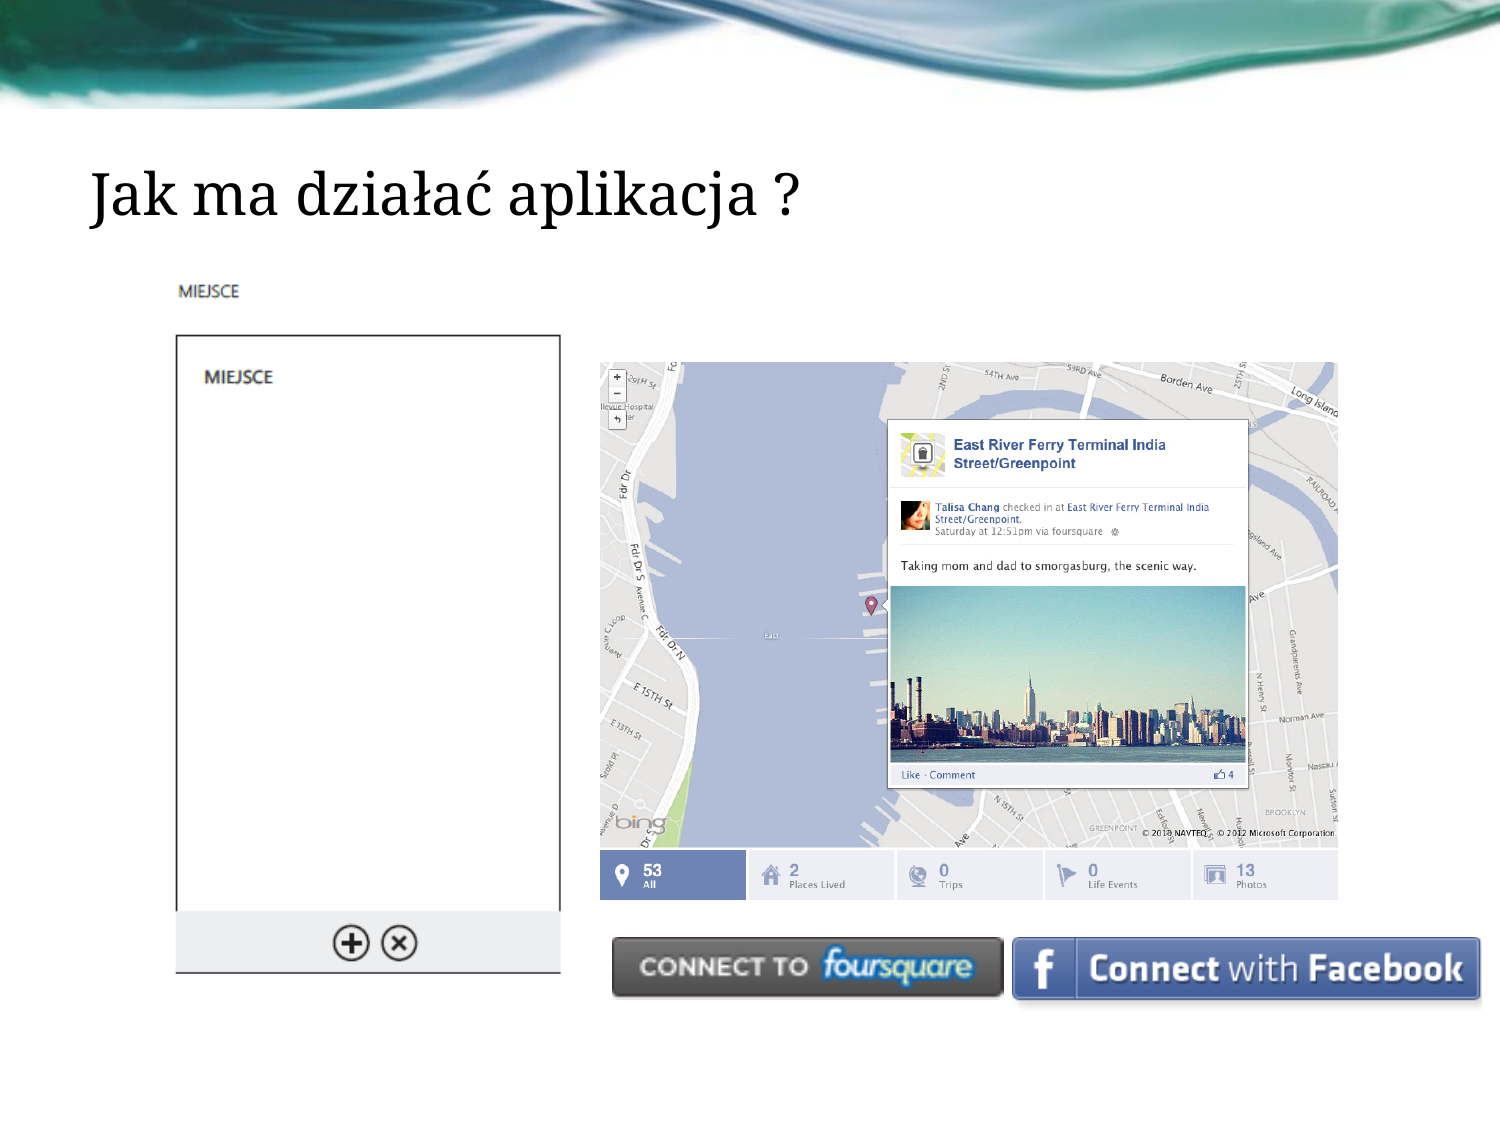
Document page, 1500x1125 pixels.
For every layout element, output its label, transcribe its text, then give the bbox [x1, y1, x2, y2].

title Jak ma działać aplikacja ? [75, 149, 1425, 300]
picture [0, 0, 1500, 109]
picture [162, 274, 587, 985]
picture [612, 937, 1004, 1001]
picture [599, 362, 1338, 901]
picture [1012, 937, 1482, 1016]
